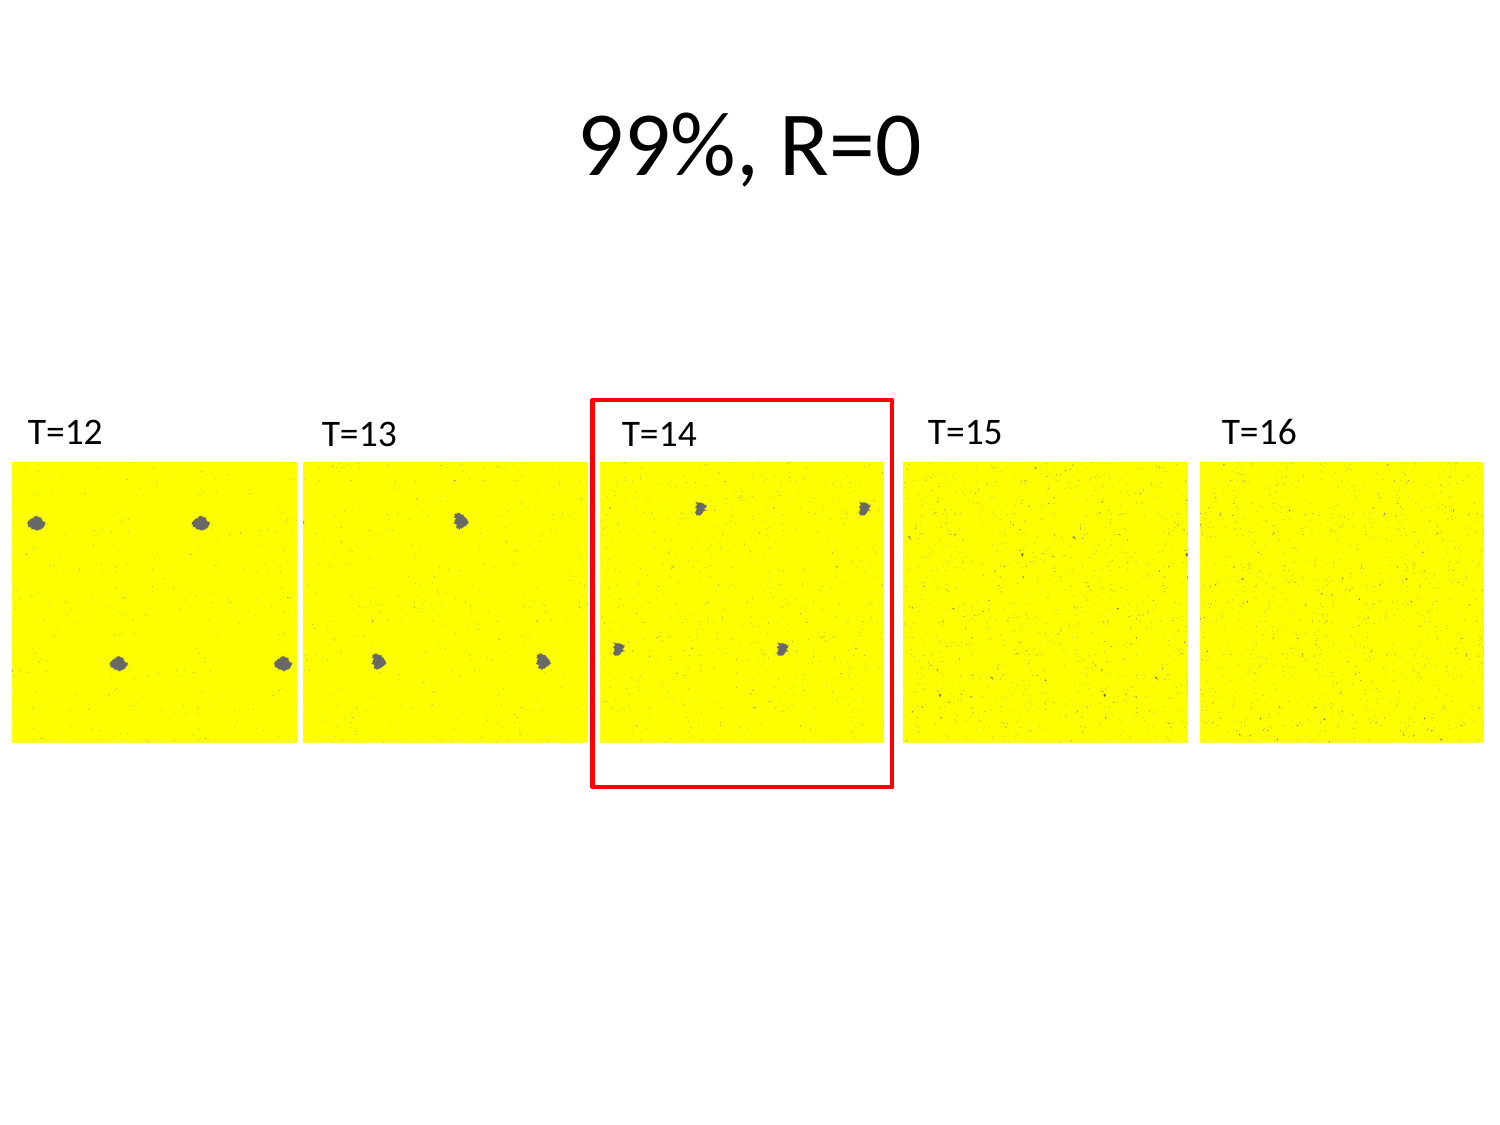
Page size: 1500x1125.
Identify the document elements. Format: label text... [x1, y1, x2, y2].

text_box T=12 [13, 399, 118, 460]
title 99%, R=0 [75, 45, 1425, 233]
picture [303, 462, 588, 744]
picture [903, 462, 1188, 744]
picture [1199, 462, 1484, 744]
picture [599, 462, 884, 744]
text_box T=16 [1207, 399, 1312, 460]
text_box T=13 [307, 401, 412, 460]
text_box [590, 398, 894, 789]
text_box T=15 [913, 399, 1018, 460]
picture [12, 462, 297, 744]
